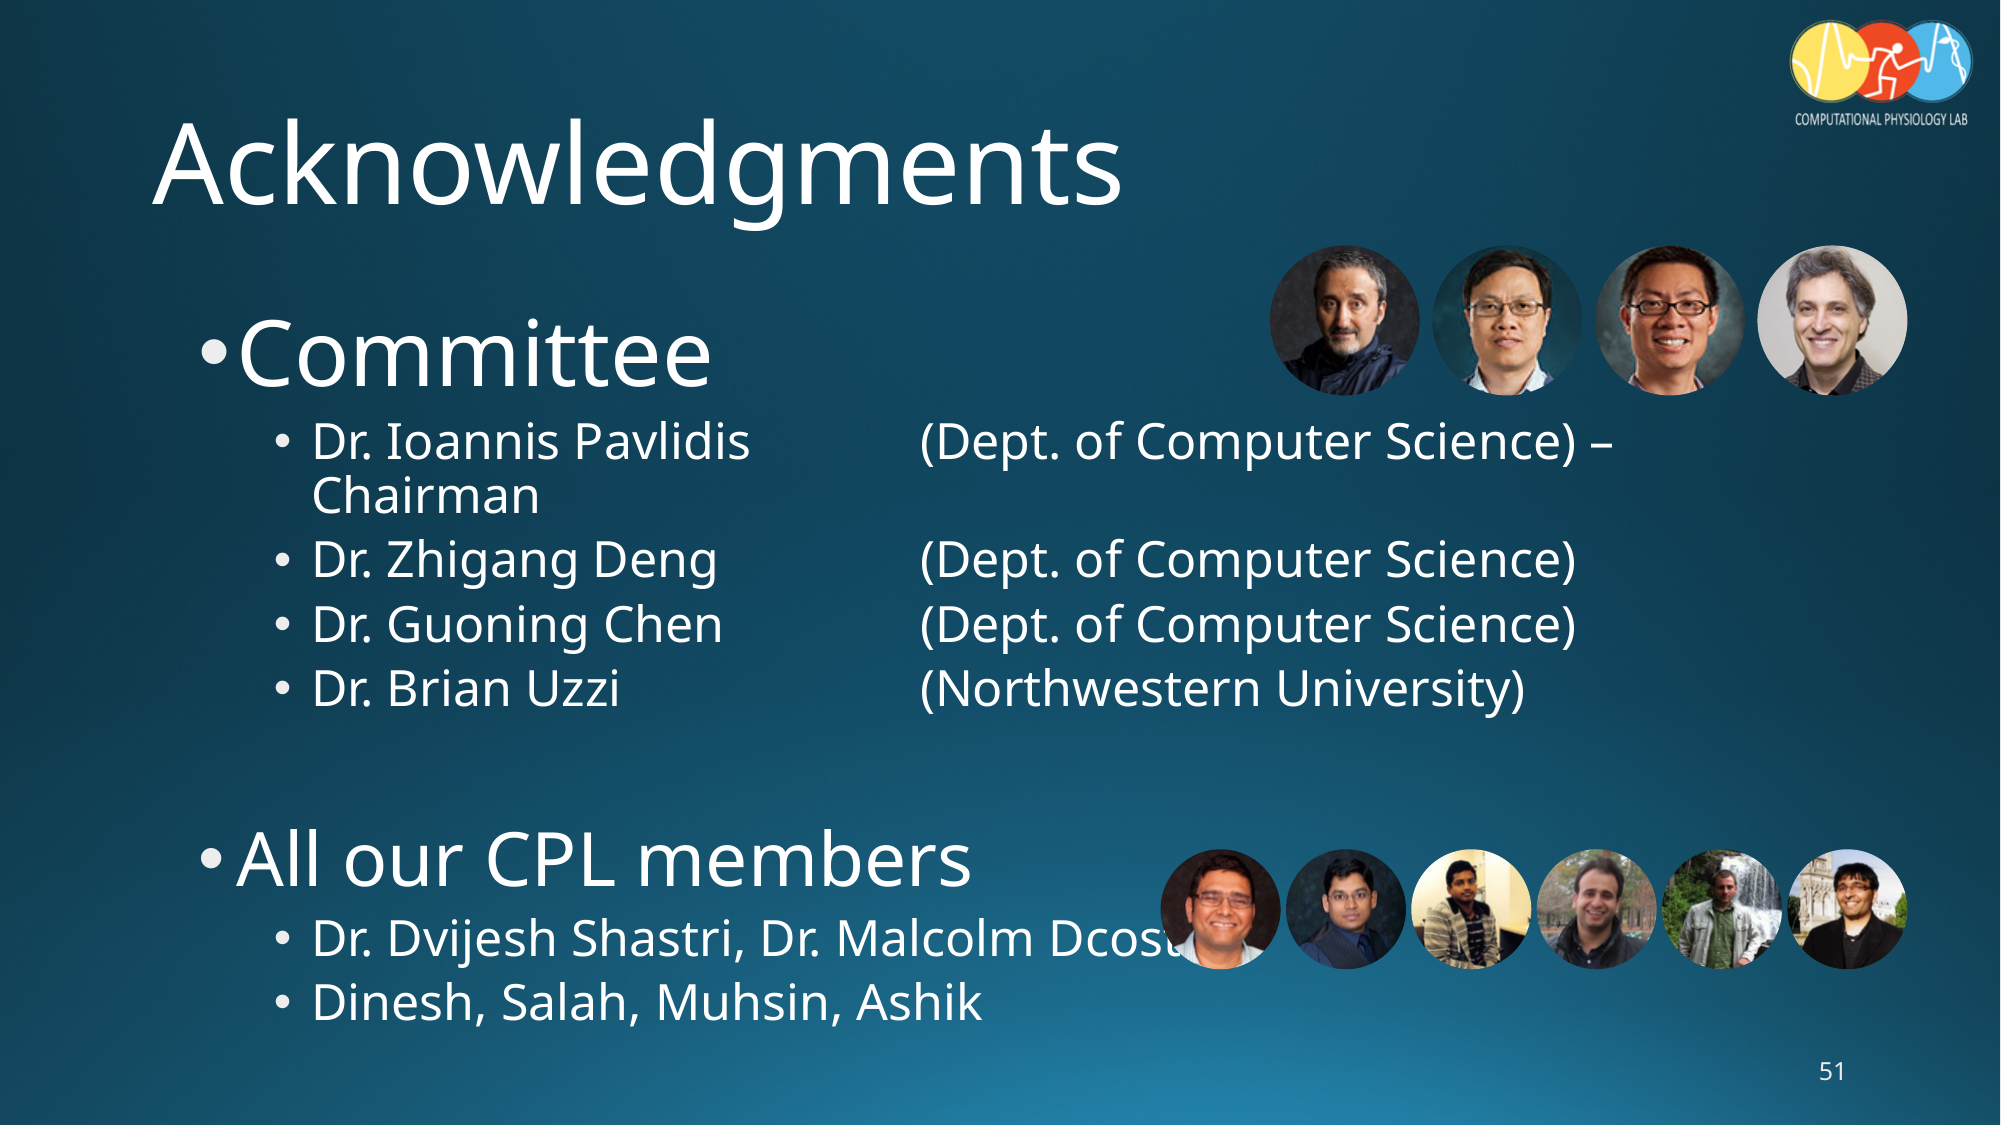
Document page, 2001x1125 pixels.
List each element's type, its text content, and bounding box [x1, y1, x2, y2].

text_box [1160, 849, 1908, 970]
slide_number 51 [1412, 1042, 1863, 1103]
picture [0, 0, 2001, 1125]
title Acknowledgments [137, 59, 1863, 278]
list Committee Dr. Ioannis Pavlidis (Dept. of Computer Science) – Chairman Dr. Zhigang Deng (Dept. of Computer Science) Dr. Guoning Chen (Dept. of Computer Science) Dr. Brian Uzzi (Northwestern University) All our CPL members Dr. Dvijesh Shastri, Dr. Malcolm Dcosta Dinesh, Salah, Muhsin, Ashik [183, 299, 1863, 1075]
